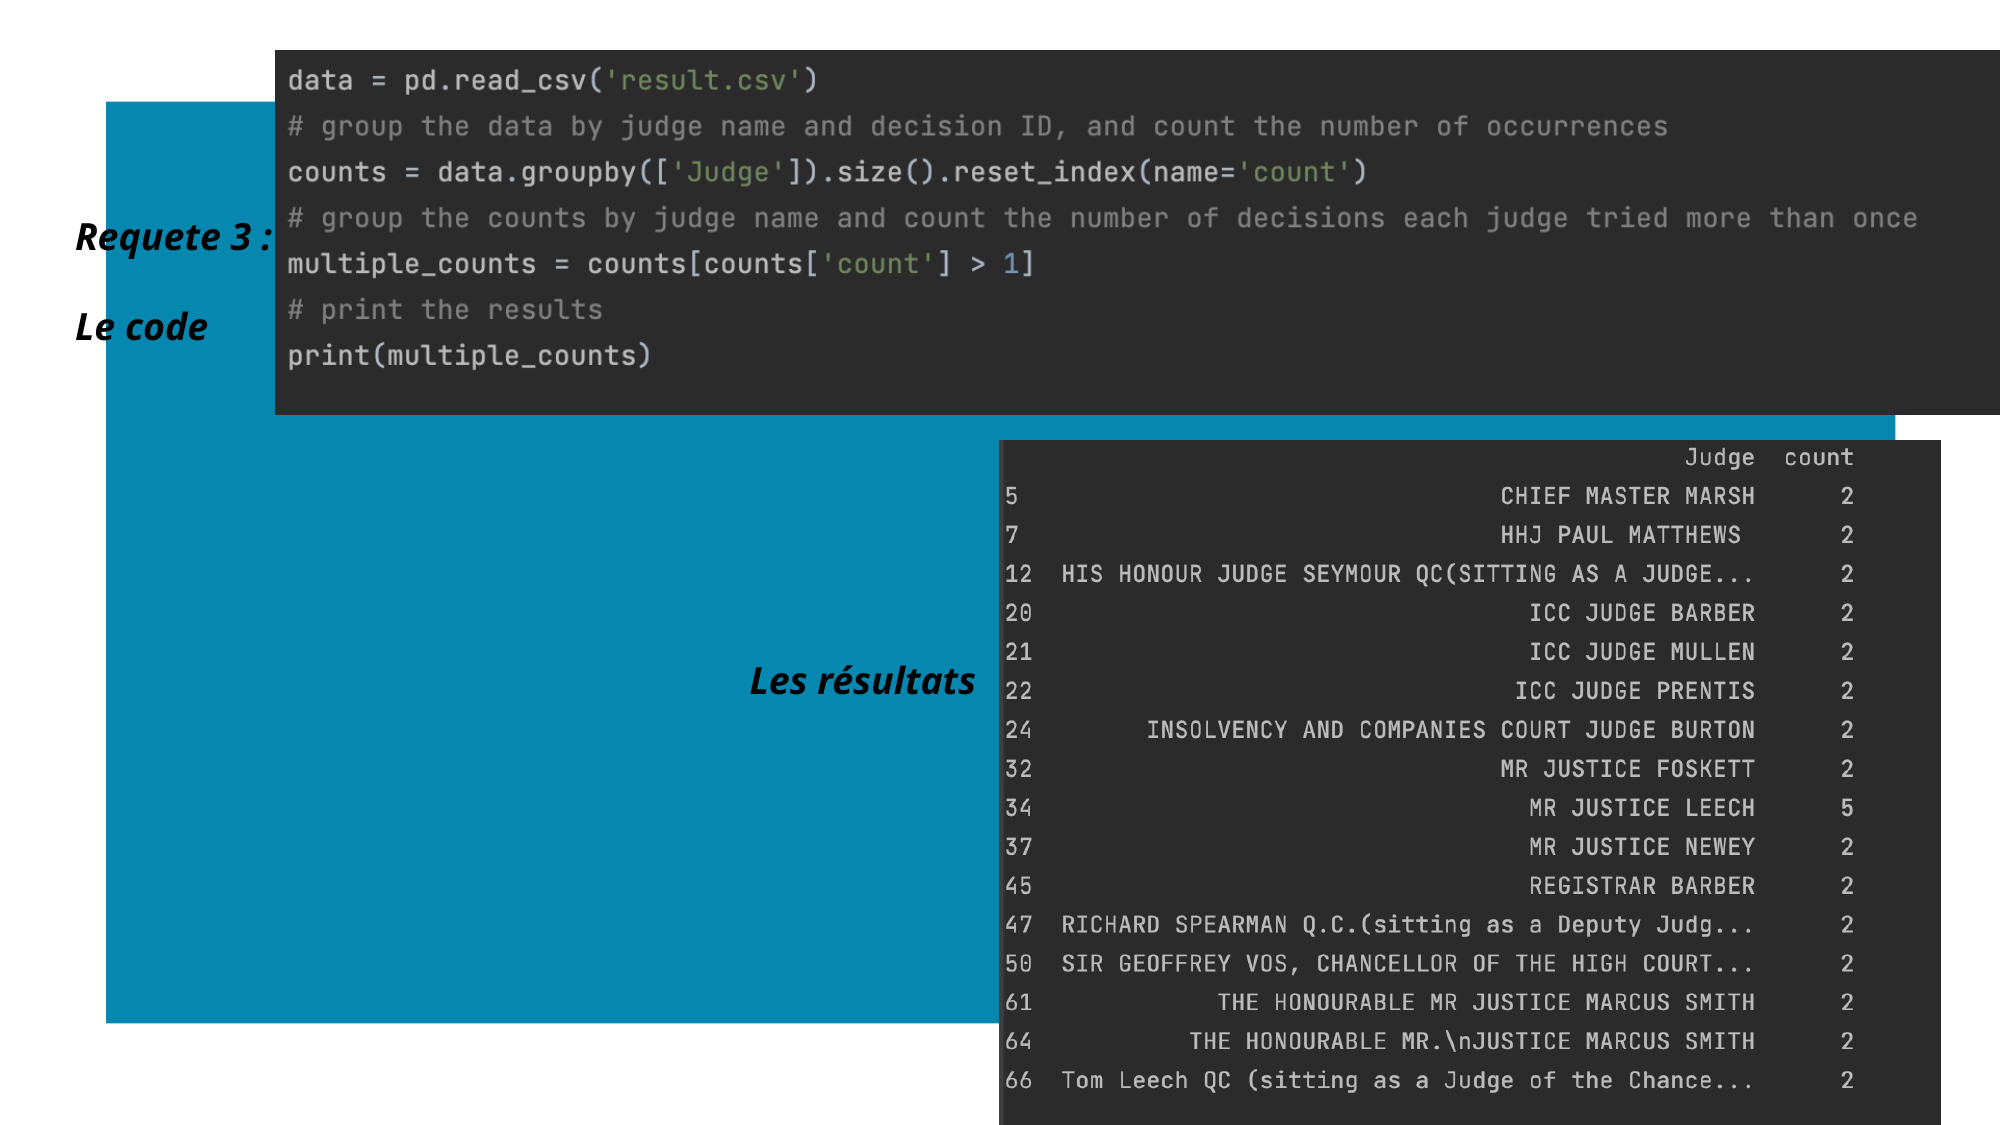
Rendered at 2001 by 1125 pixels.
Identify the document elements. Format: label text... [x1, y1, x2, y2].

picture [274, 50, 2000, 415]
text_box Les résultats [734, 649, 992, 710]
text_box Requete 3 : Le code [60, 205, 274, 356]
picture [999, 440, 1941, 1125]
